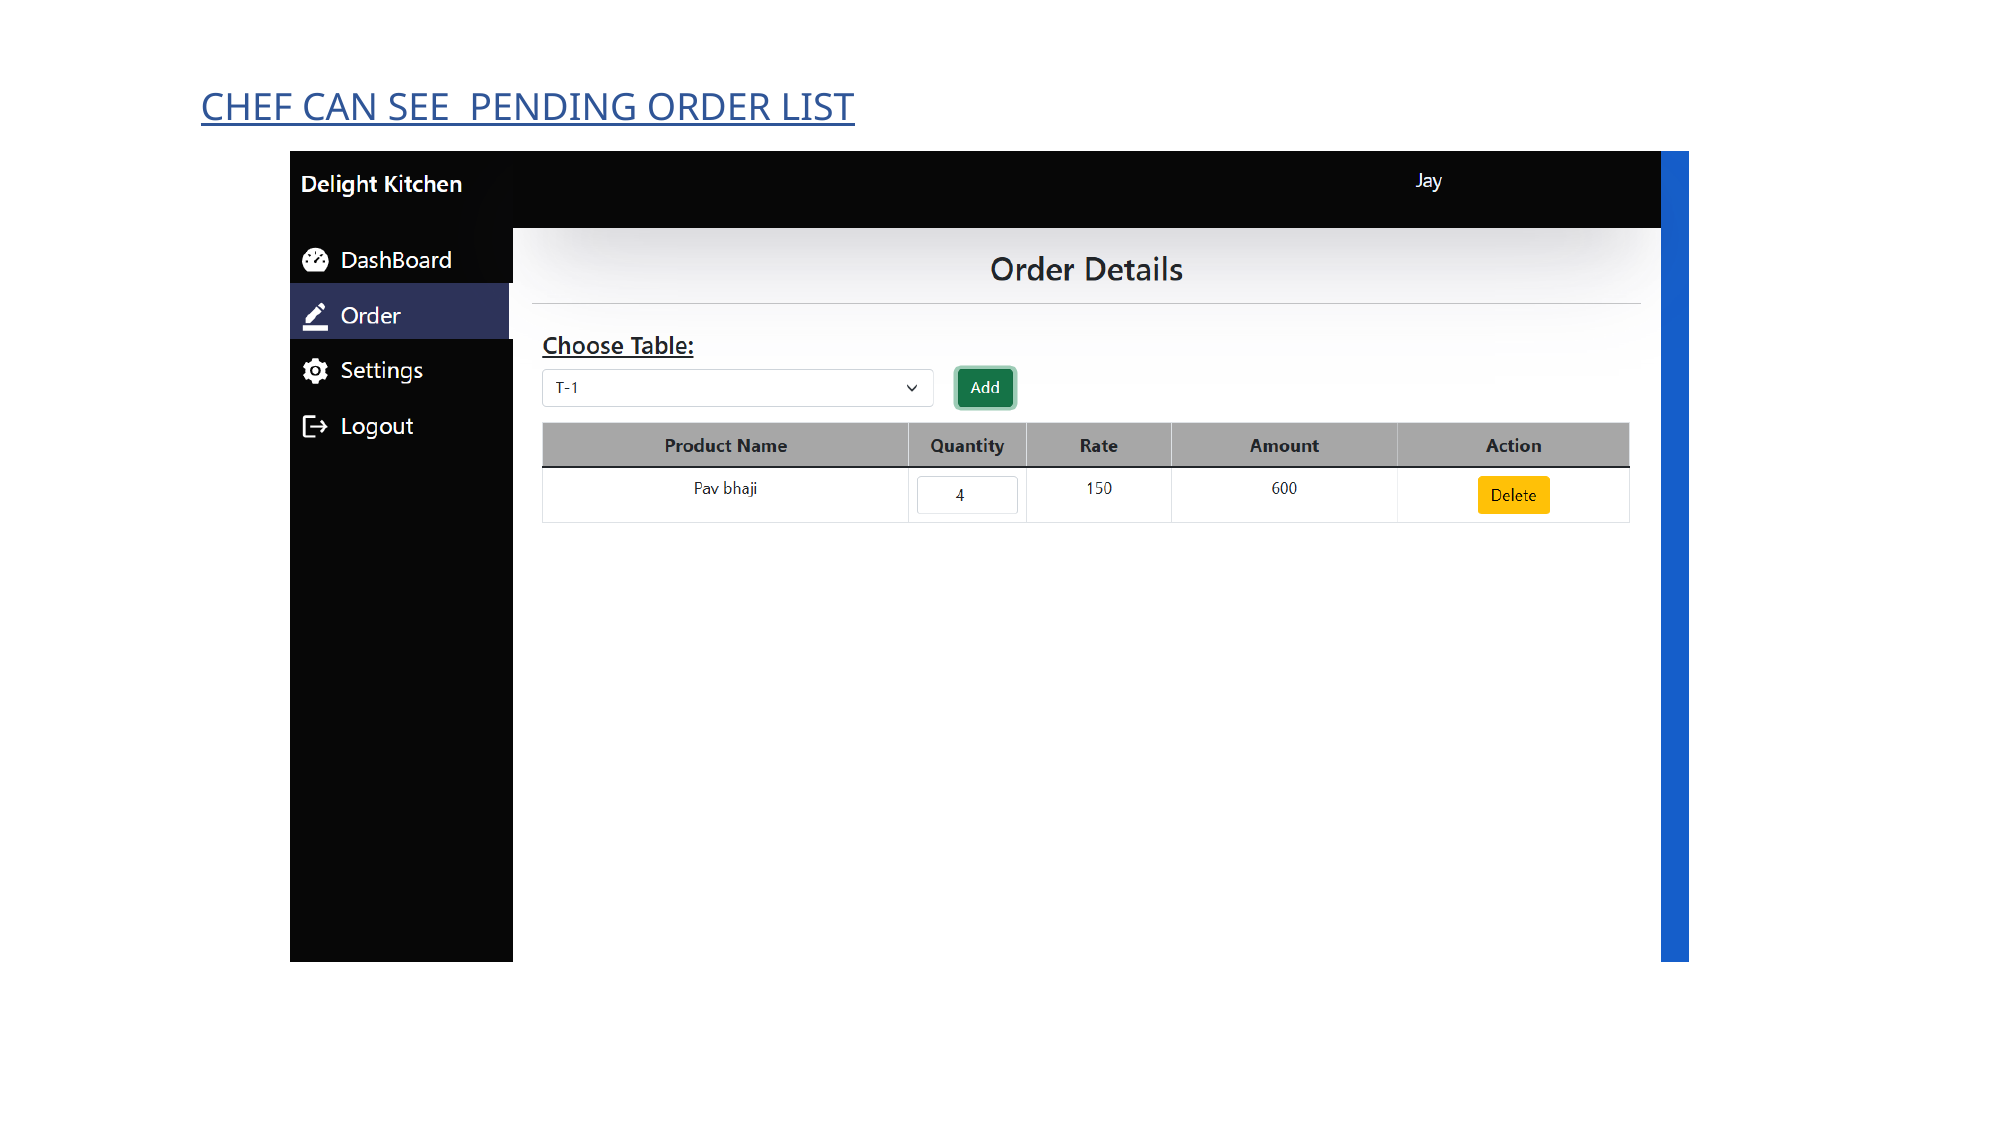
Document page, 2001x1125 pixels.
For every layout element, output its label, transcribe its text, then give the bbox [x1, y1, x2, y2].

text_box CHEF CAN SEE PENDING ORDER LIST [185, 75, 870, 136]
picture [290, 151, 1689, 962]
